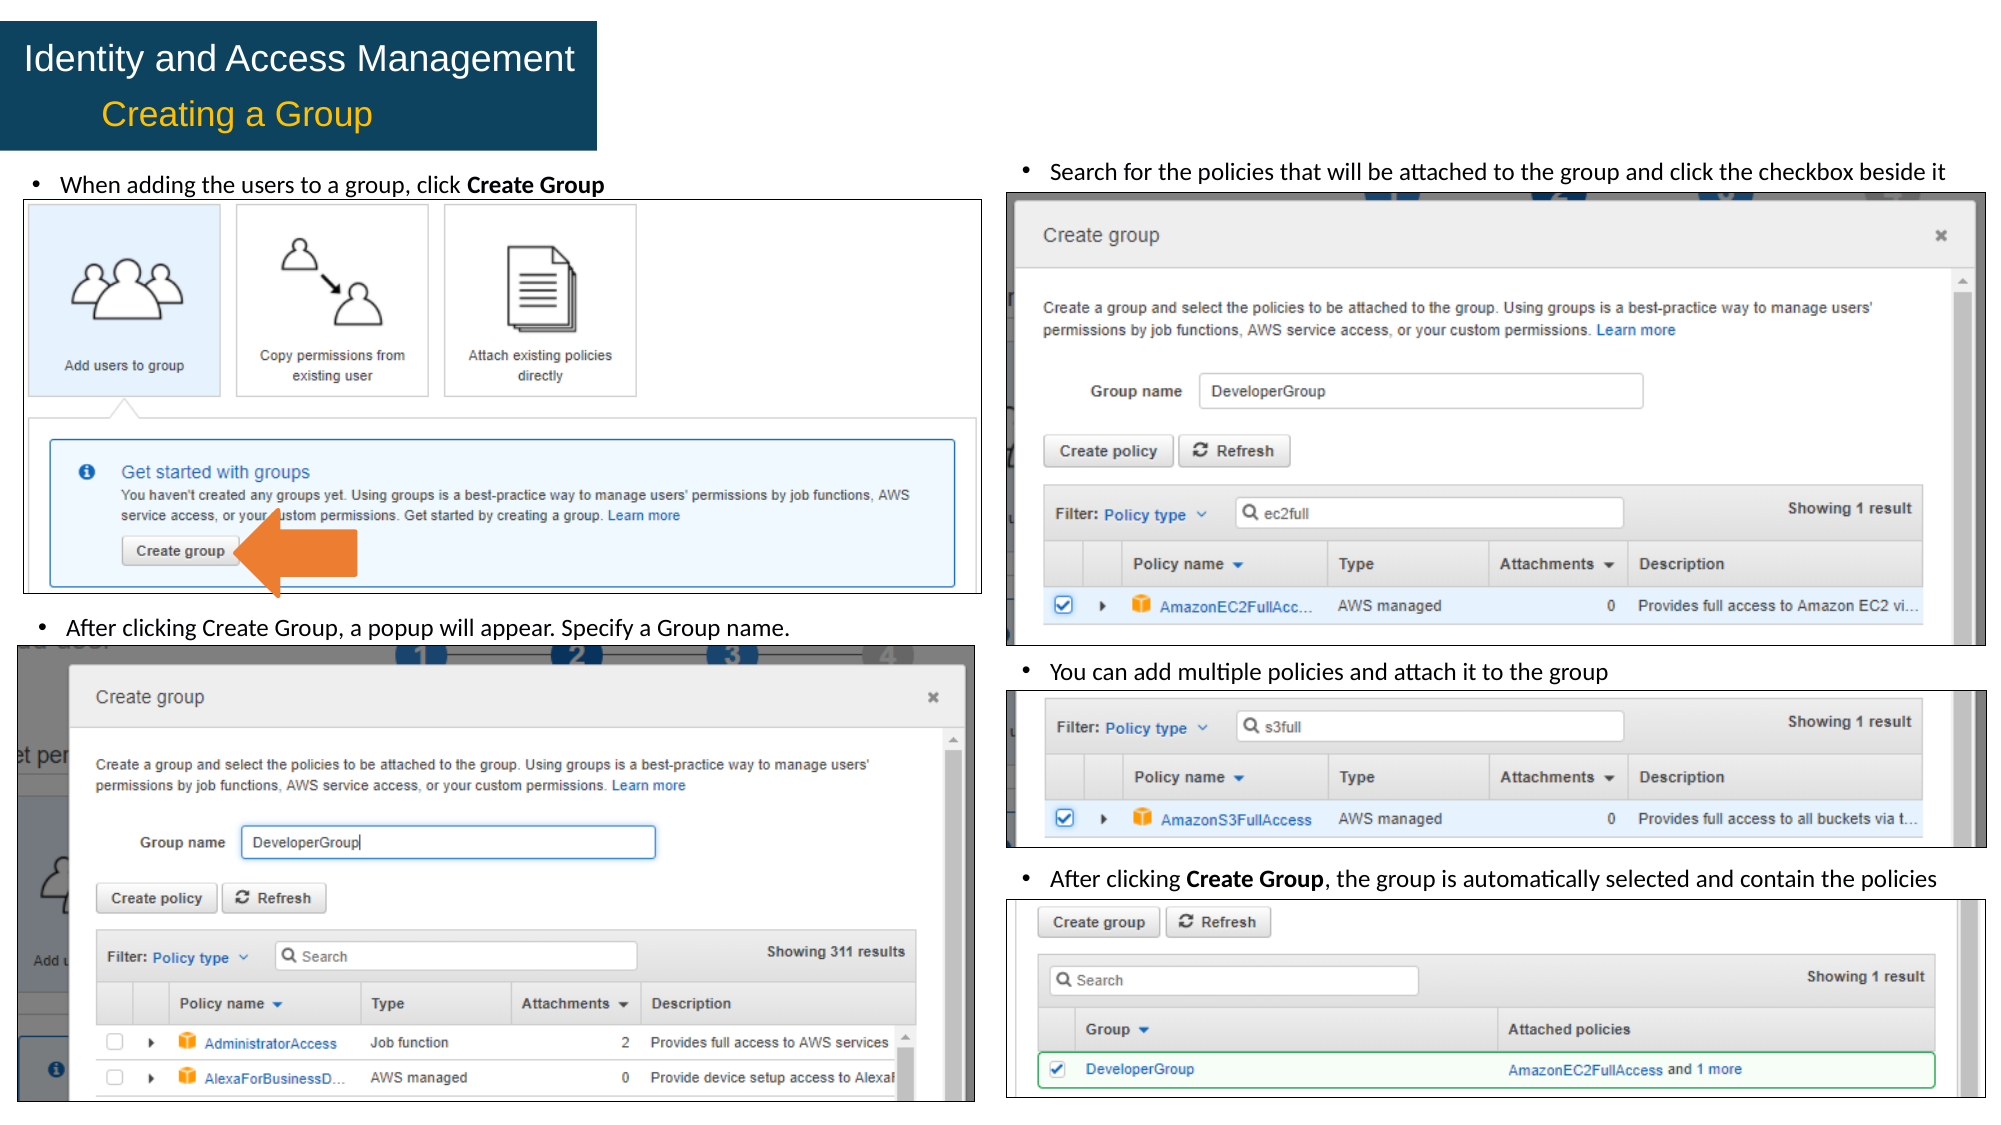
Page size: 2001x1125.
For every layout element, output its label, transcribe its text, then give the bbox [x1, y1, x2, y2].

text_box Identity and Access Management [1, 27, 597, 87]
picture [1006, 899, 1986, 1098]
text_box You can add multiple policies and attach it to the group [1006, 653, 1981, 689]
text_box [22, 199, 981, 597]
text_box After clicking Create Group, a popup will appear. Specify a Group name. [23, 610, 1021, 650]
picture [1006, 689, 1987, 848]
text_box When adding the users to a group, click Create Group [16, 167, 991, 207]
text_box Creating a Group [86, 87, 507, 141]
picture [1006, 192, 1986, 646]
picture [16, 645, 975, 1102]
text_box After clicking Create Group, the group is automatically selected and contain the policies [1006, 861, 1981, 899]
text_box Search for the policies that will be attached to the group and click the checkbox beside it [1006, 153, 1981, 192]
text_box [0, 20, 598, 152]
